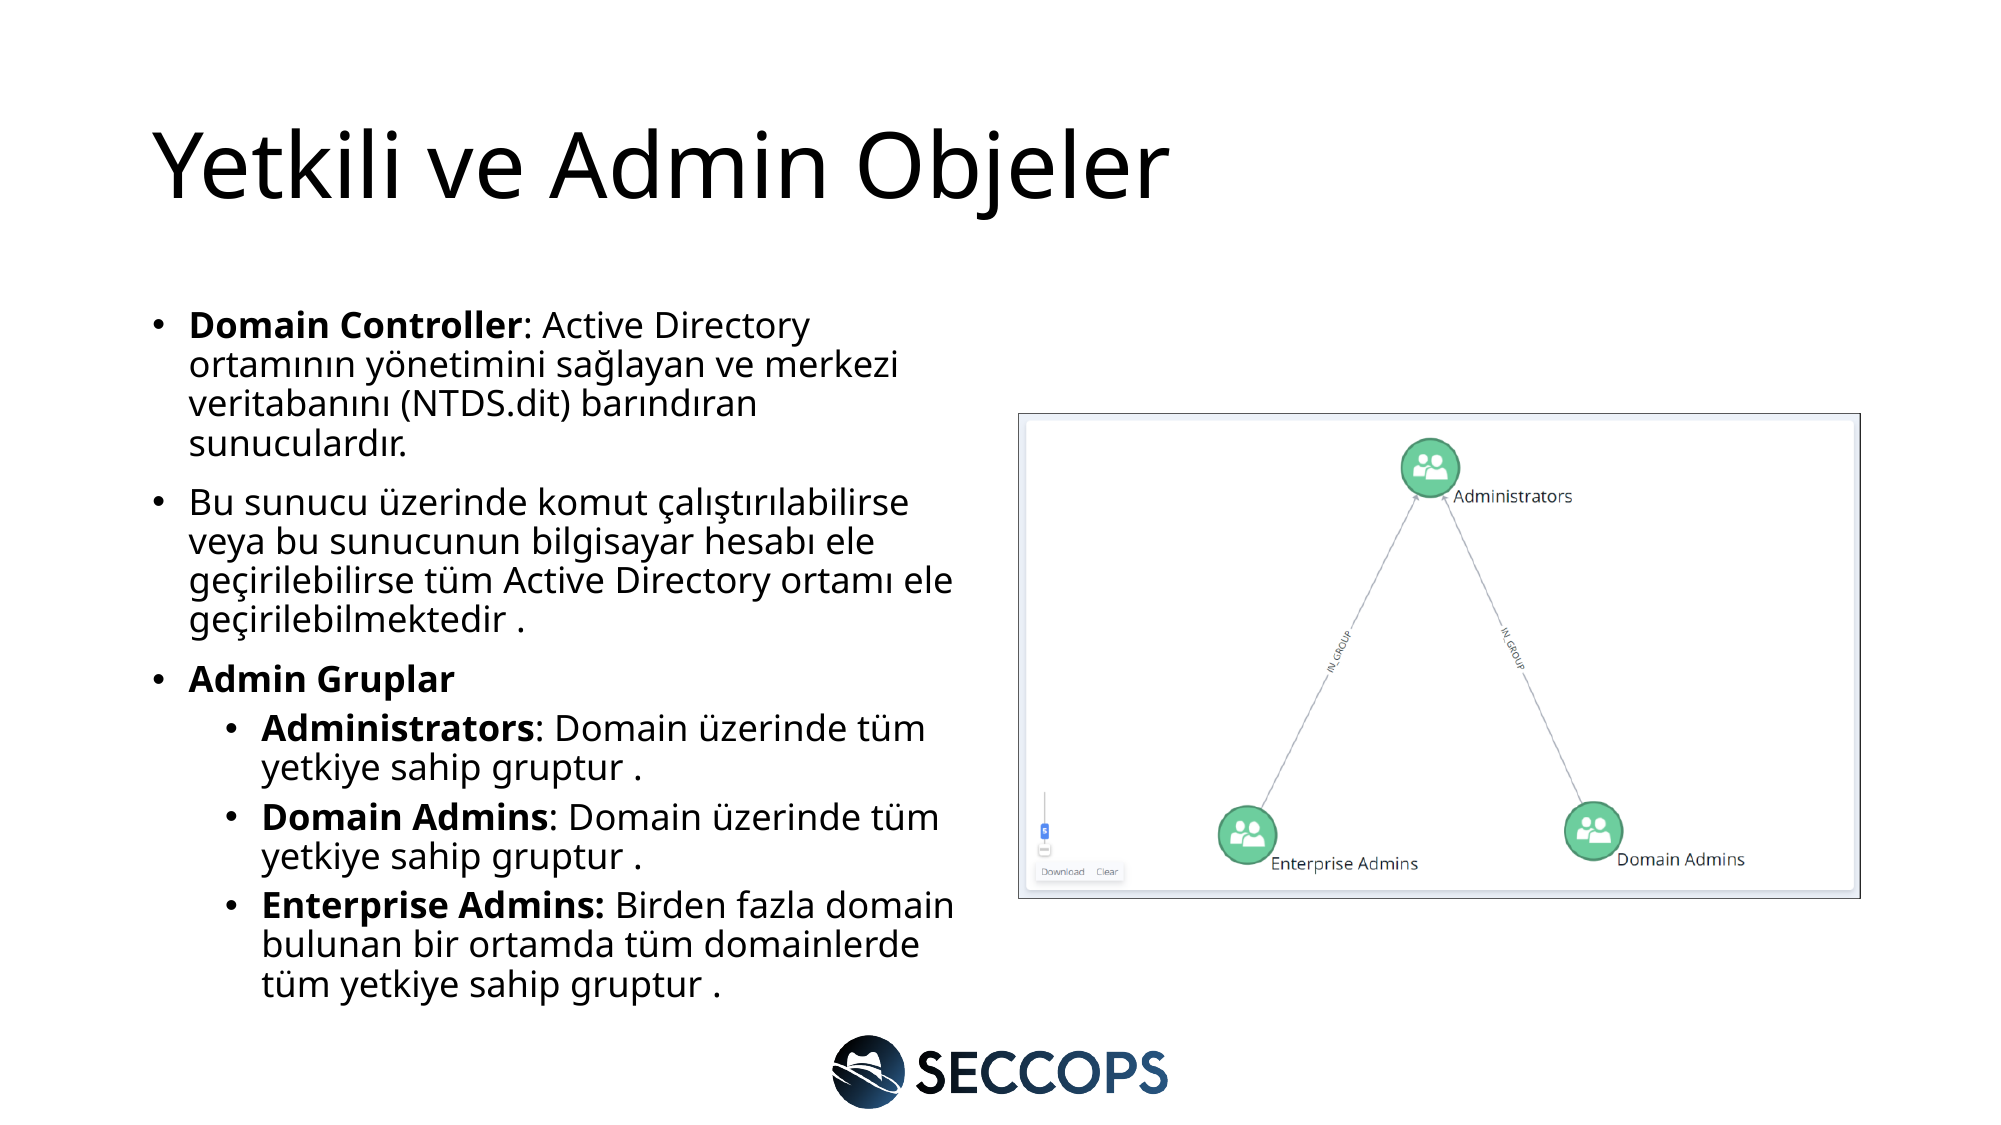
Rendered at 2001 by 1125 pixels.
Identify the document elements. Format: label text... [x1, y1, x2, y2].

picture [832, 1035, 1168, 1109]
title Yetkili ve Admin Objeler [137, 59, 1863, 278]
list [1011, 407, 1863, 906]
list Domain Controller: Active Directory ortamının yönetimini sağlayan ve merkezi veritabanını (NTDS.dit) barındıran sunuculardır. Bu sunucu üzerinde komut çalıştırılabilirse veya bu sunucunun bilgisayar hesabı ele geçirilebilirse tüm Active Directory ortamı ele geçirilebilmektedir . Admin Gruplar Administrators: Domain üzerinde tüm yetkiye sahip gruptur . Domain Admins: Domain üzerinde tüm yetkiye sahip gruptur . Enterprise Admins: Birden fazla domain bulunan bir ortamda tüm domainlerde tüm yetkiye sahip gruptur . [137, 299, 988, 1014]
